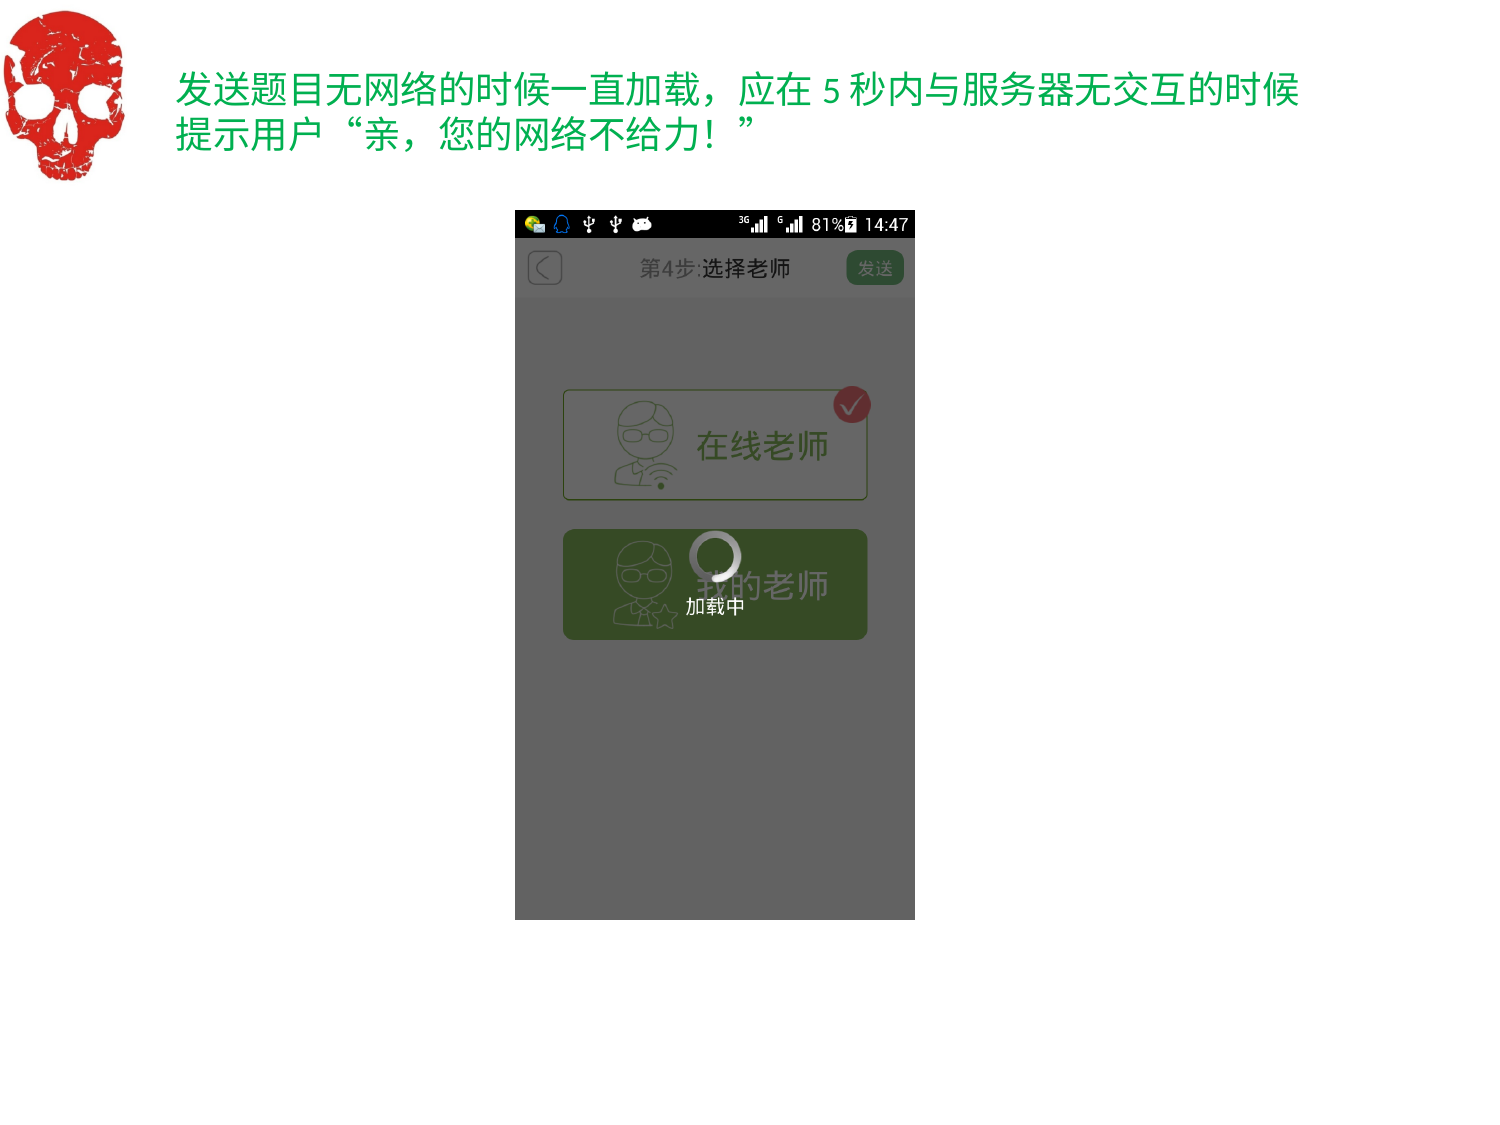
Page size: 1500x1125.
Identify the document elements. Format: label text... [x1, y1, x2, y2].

picture [515, 210, 915, 920]
text_box 发送题目无网络的时候一直加载，应在5秒内与服务器无交互的时候 提示用户“亲，您的网络不给力！” [160, 58, 1315, 164]
picture [0, 0, 130, 187]
